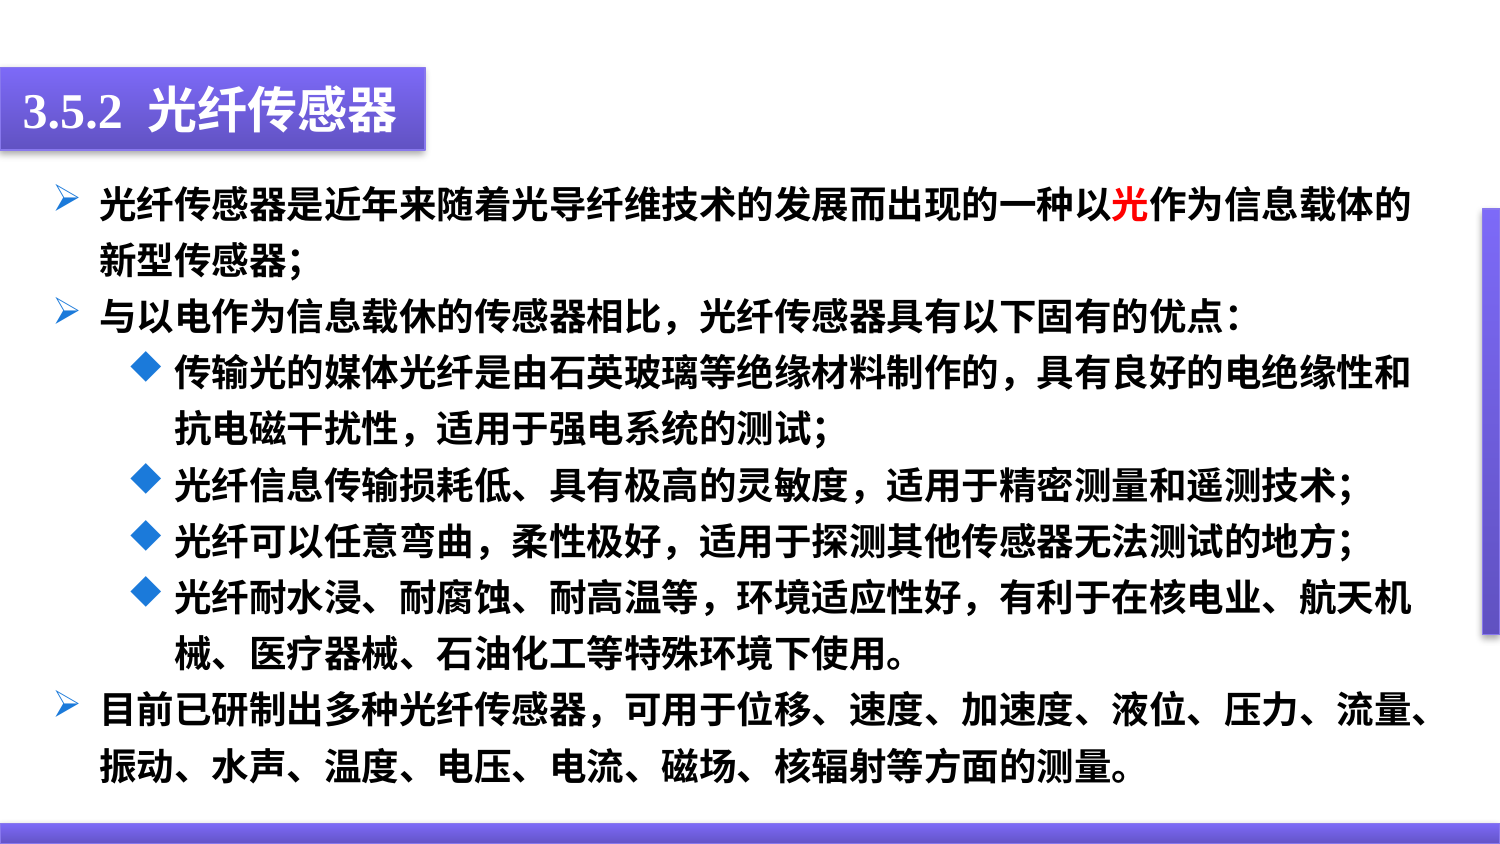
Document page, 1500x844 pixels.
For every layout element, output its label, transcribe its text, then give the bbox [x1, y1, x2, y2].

text_box 3.5.2 光纤传感器 [7, 71, 412, 146]
text_box 光纤传感器是近年来随着光导纤维技术的发展而出现的一种以光作为信息载体的新型传感器； 与以电作为信息载休的传感器相比，光纤传感器具有以下固有的优点： 传输光的媒体光纤是由石英玻璃等绝缘材料制作的，具有良好的电绝缘性和抗电磁干扰性，适用于强电系统的测试； 光纤信息传输损耗低、具有极高的灵敏度，适用于精密测量和遥测技术； 光纤可以任意弯曲，柔性极好，适用于探测其他传感器无法测试的地方； 光纤耐水浸、耐腐蚀、耐高温等，环境适应性好，有利于在核电业、航天机械、医疗器械、石油化工等特殊环境下使用。 目前已研制出多种光纤传感器，可用于位移、速度、加速度、液位、压力、流量、振动、水声、温度、电压、电流、磁场、核辐射等方面的测量。 [37, 161, 1463, 796]
text_box [0, 67, 426, 151]
